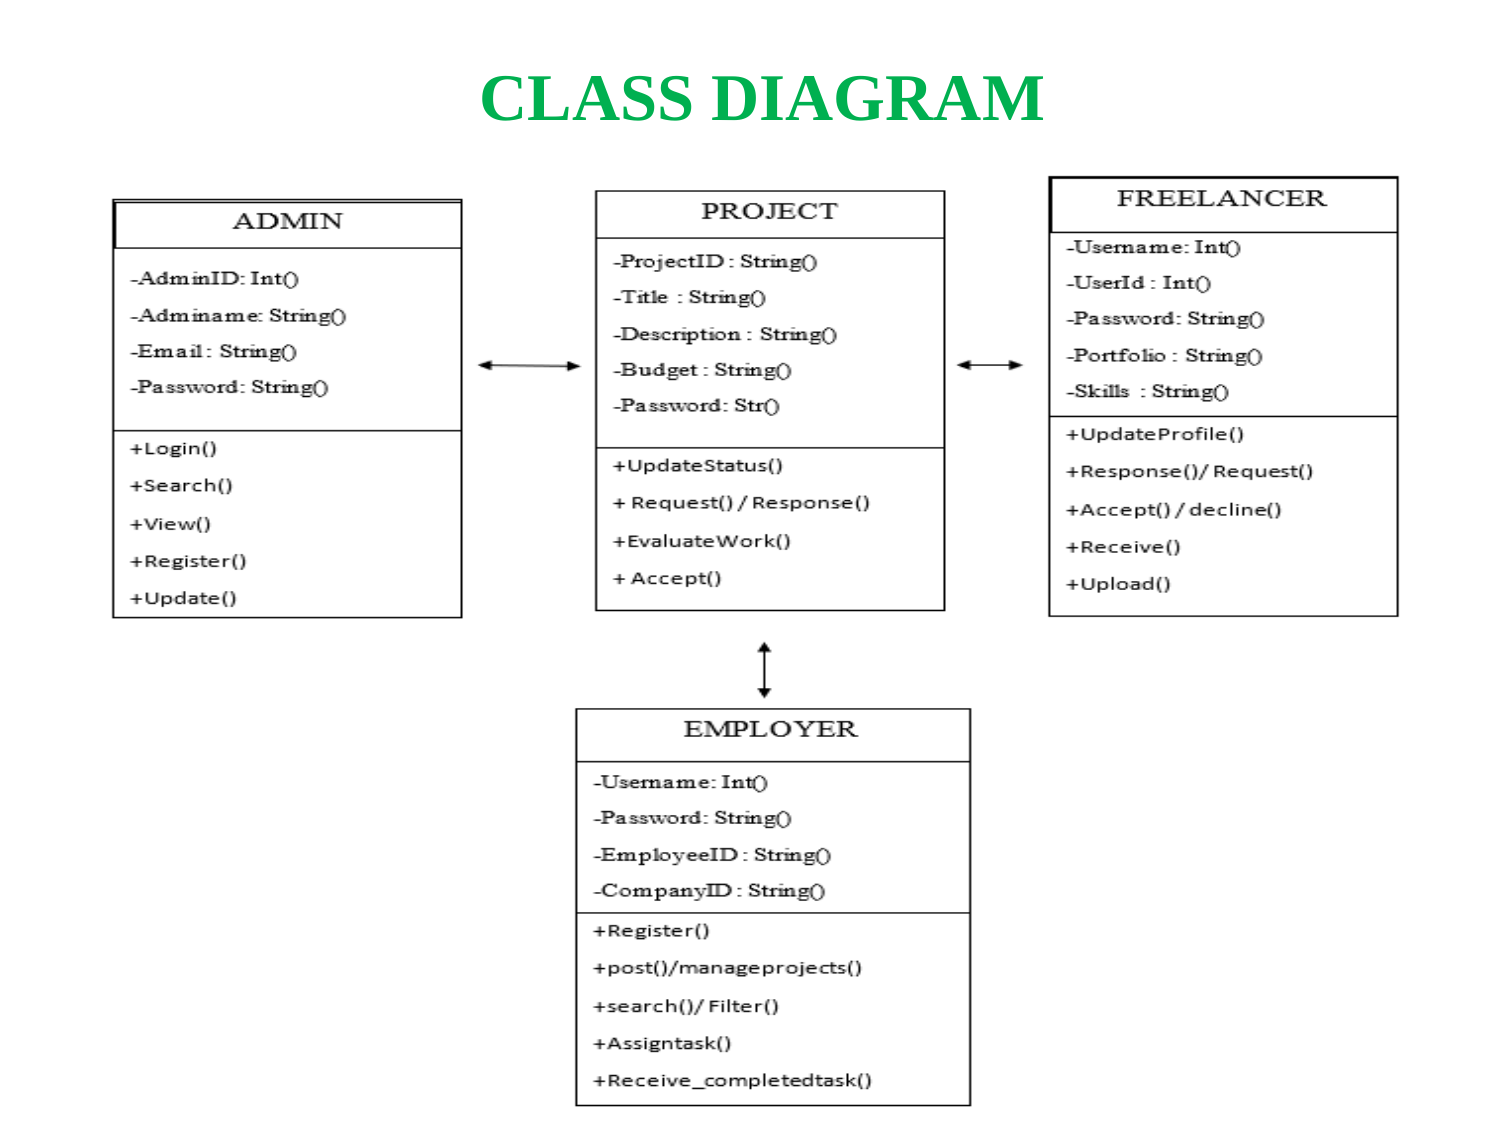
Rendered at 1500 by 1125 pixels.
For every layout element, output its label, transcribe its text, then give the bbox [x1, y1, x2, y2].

picture [87, 162, 1413, 1125]
title CLASS DIAGRAM [87, 37, 1438, 150]
